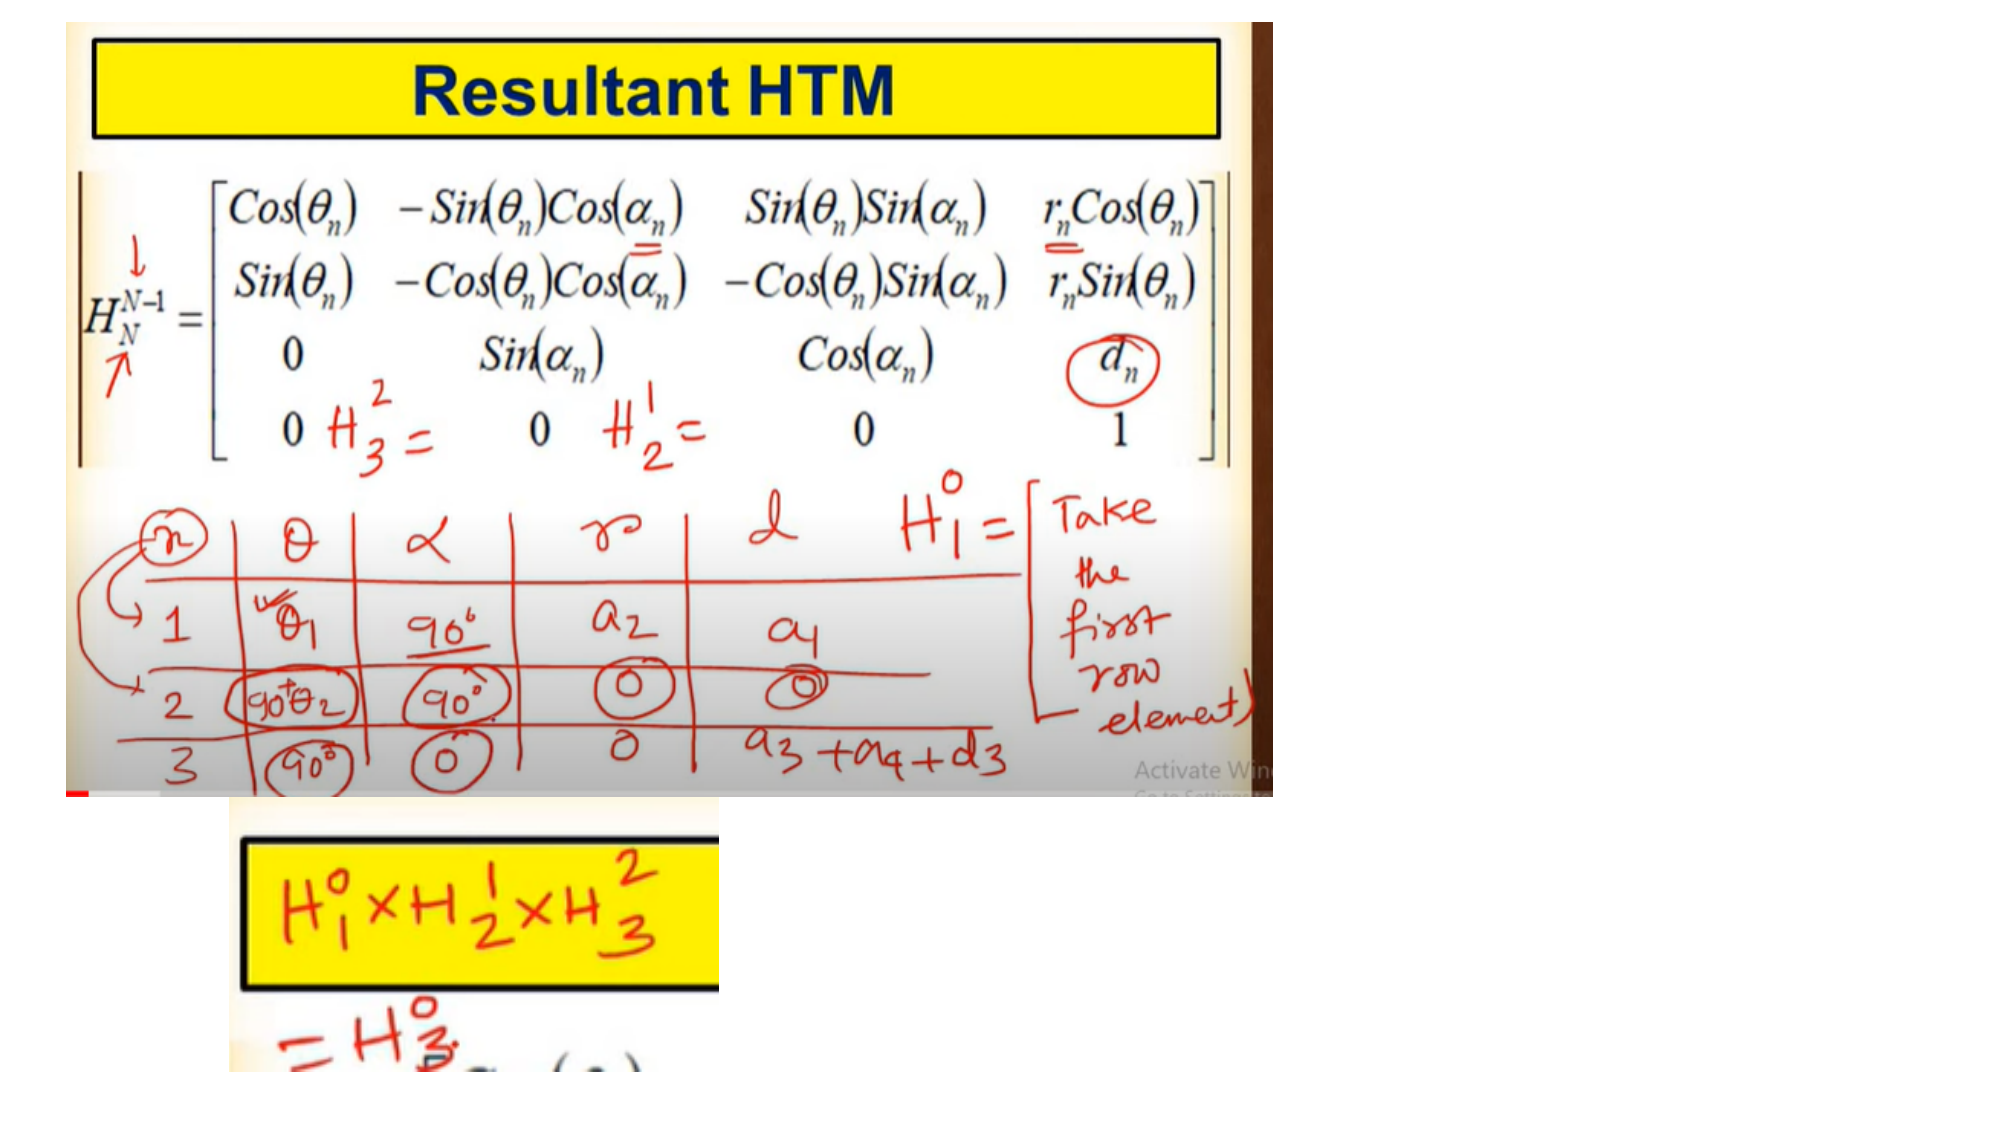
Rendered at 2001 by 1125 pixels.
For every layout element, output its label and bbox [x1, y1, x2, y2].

picture [66, 22, 1273, 797]
list [229, 797, 719, 1072]
